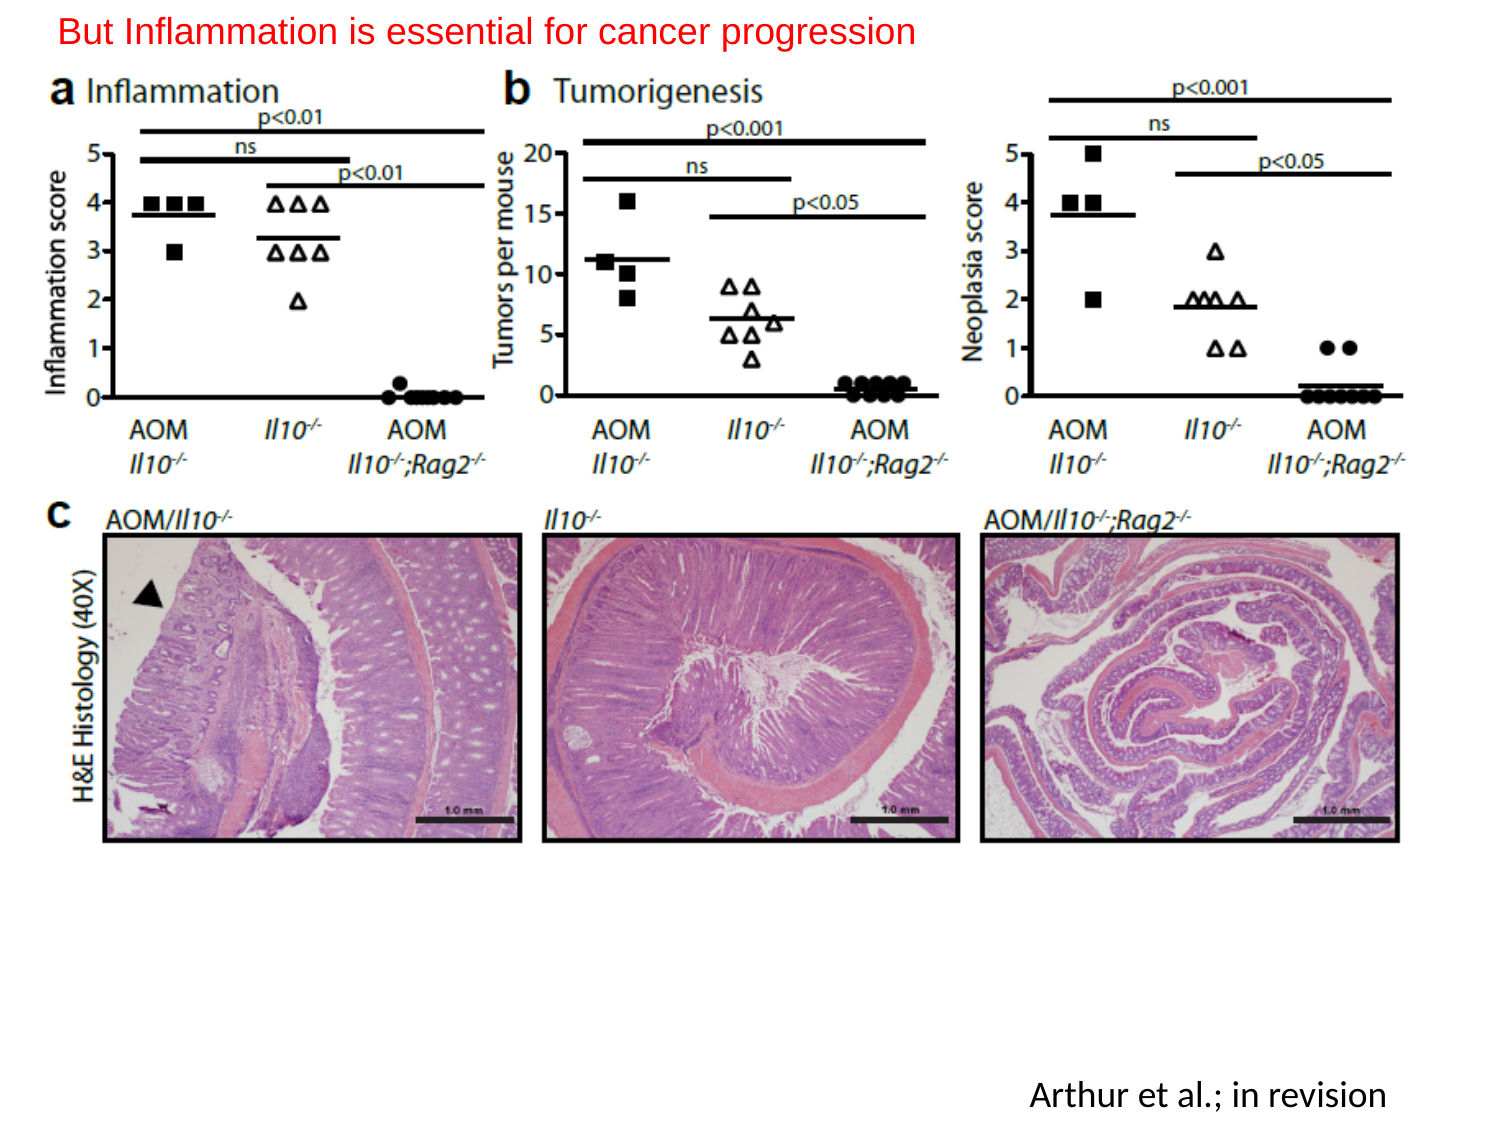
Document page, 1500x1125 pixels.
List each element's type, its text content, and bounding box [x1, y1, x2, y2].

text_box Arthur et al.; in revision [1014, 1062, 1403, 1123]
picture [37, 66, 1416, 863]
text_box But Inflammation is essential for cancer progression [42, 0, 932, 60]
